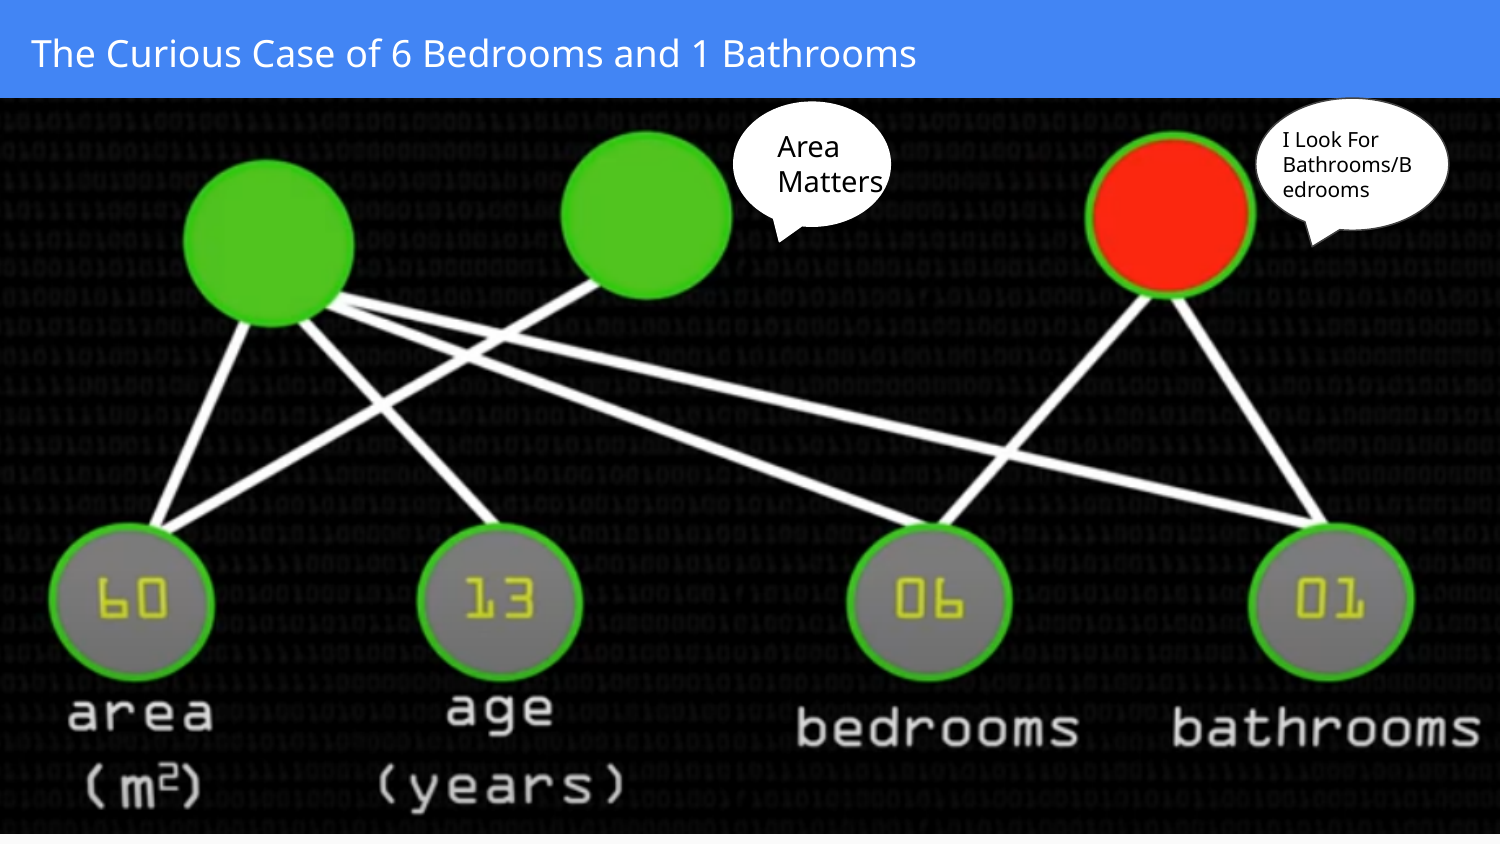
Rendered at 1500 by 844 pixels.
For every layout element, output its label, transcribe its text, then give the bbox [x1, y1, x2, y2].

picture [0, 97, 1500, 834]
title The Curious Case of 6 Bedrooms and 1 Bathrooms [16, 2, 1464, 96]
